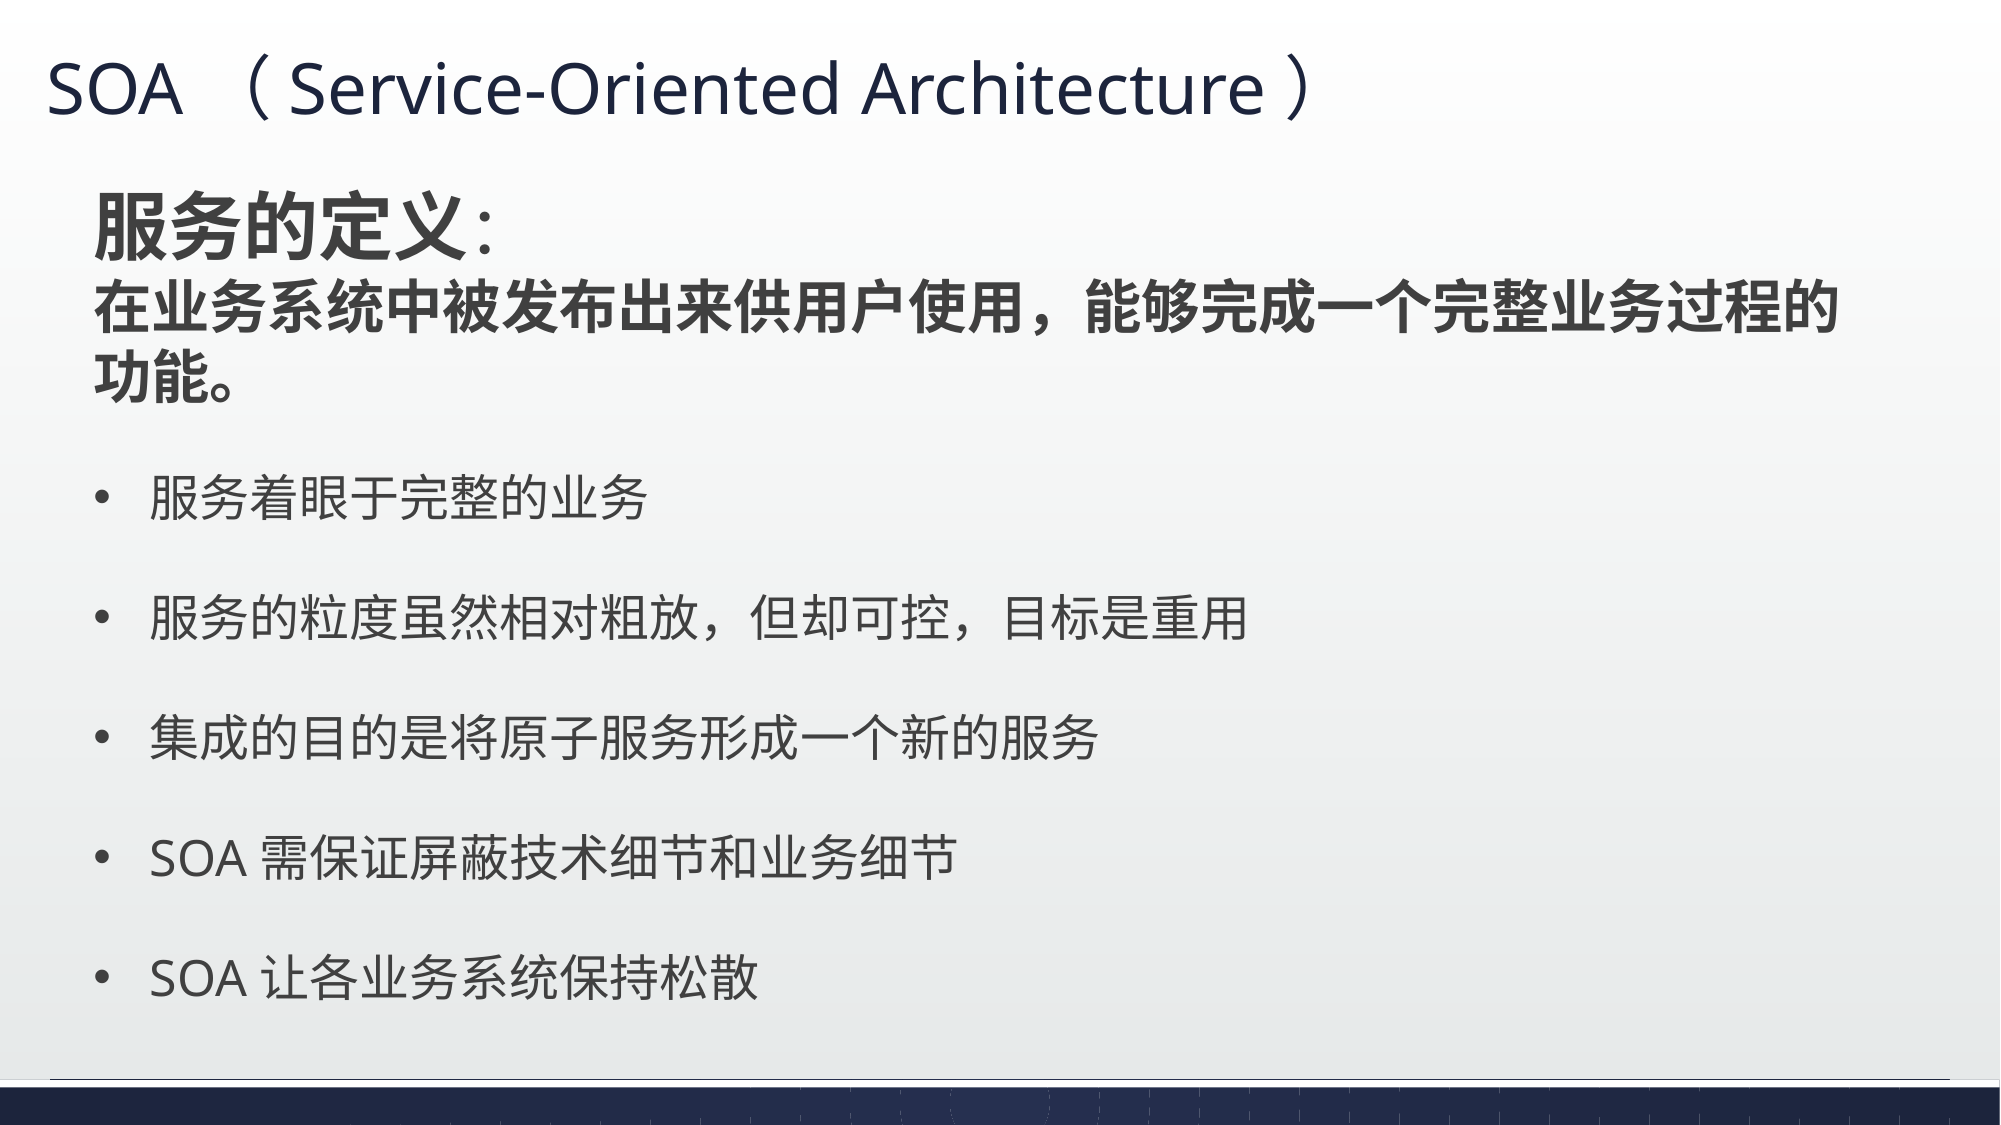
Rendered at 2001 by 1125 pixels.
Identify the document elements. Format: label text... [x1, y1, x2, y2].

text_box 服务着眼于完整的业务 服务的粒度虽然相对粗放，但却可控，目标是重用 集成的目的是将原子服务形成一个新的服务 SOA需保证屏蔽技术细节和业务细节 SOA让各业务系统保持松散 [78, 459, 1449, 1015]
title SOA（Service-Oriented Architecture） [31, 30, 1957, 138]
text_box 服务的定义： 在业务系统中被发布出来供用户使用，能够完成一个完整业务过程的功能。 [78, 172, 1898, 418]
